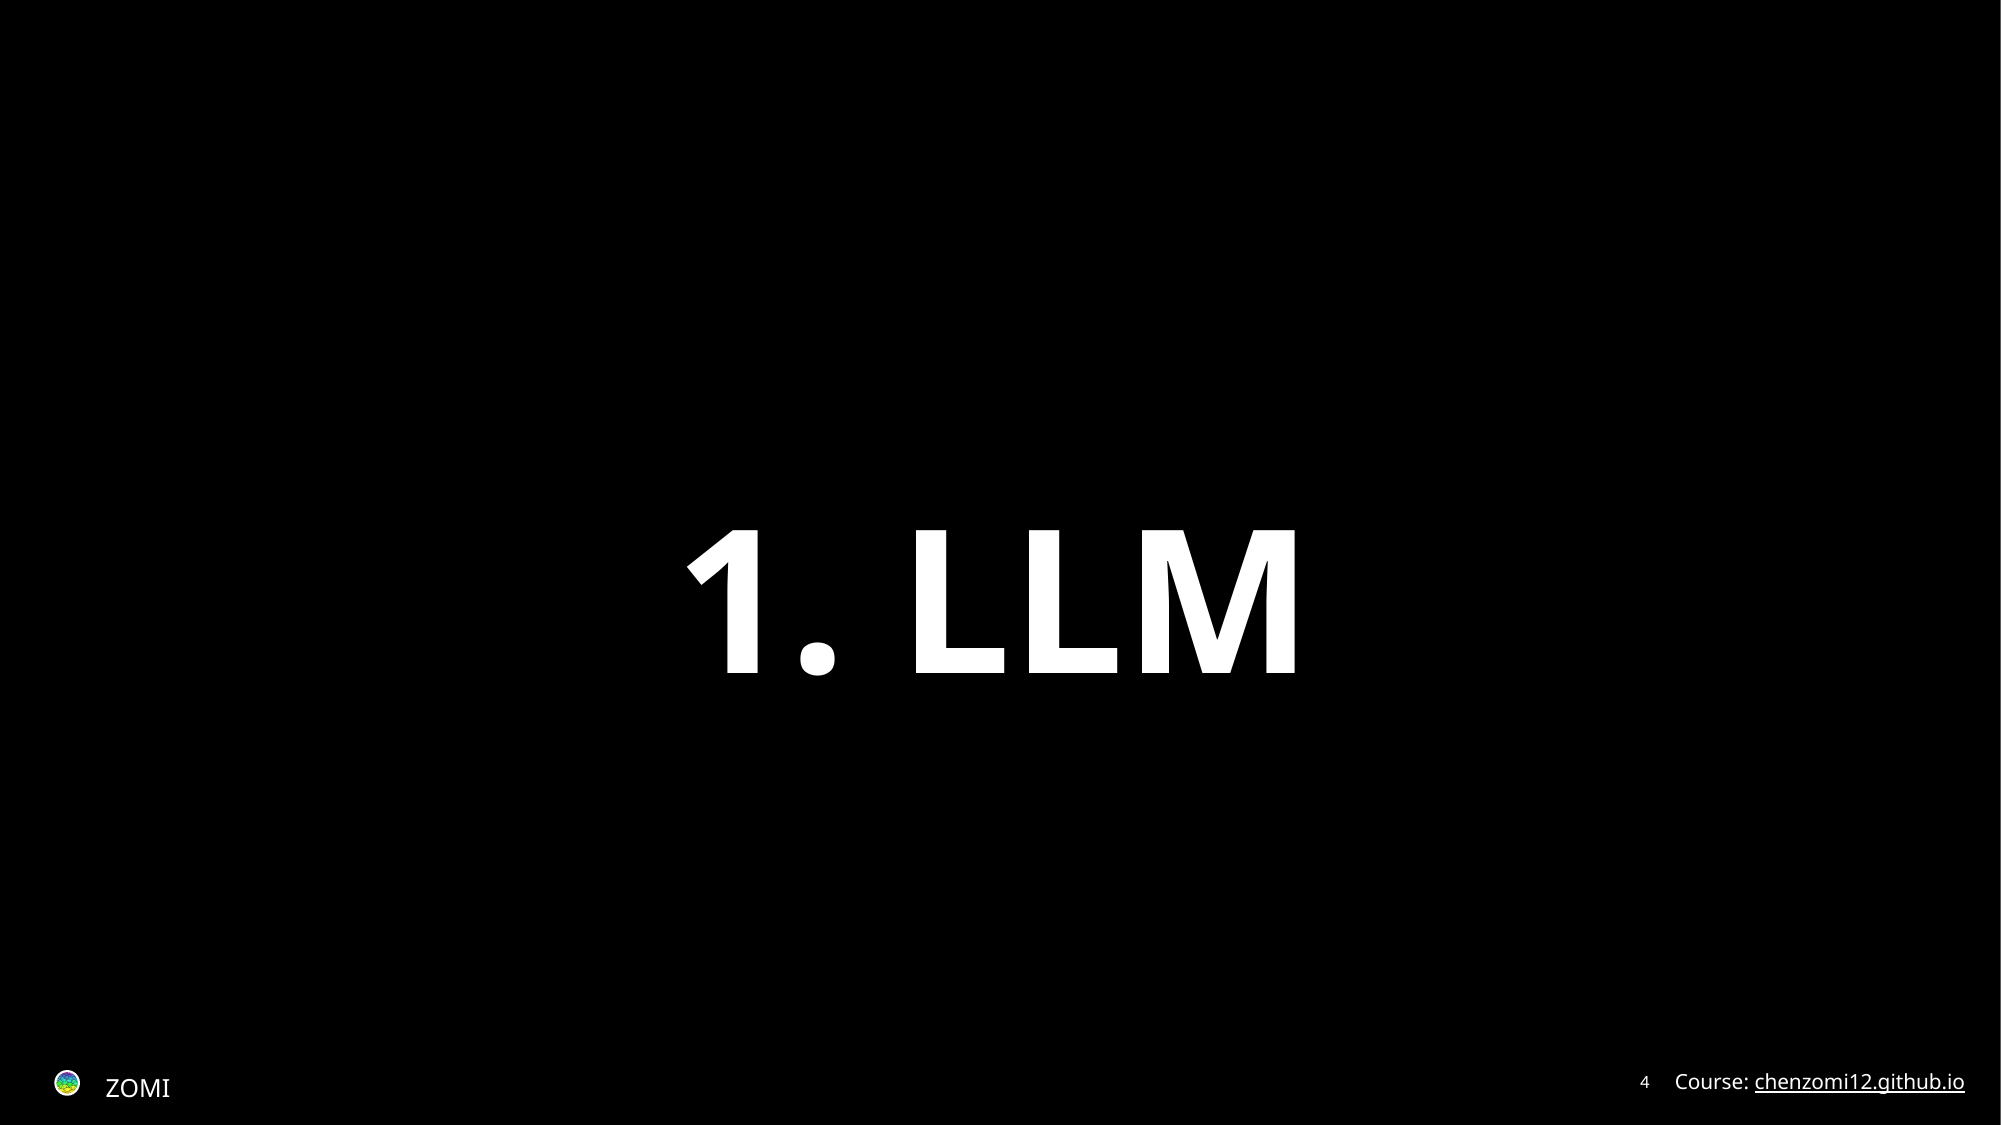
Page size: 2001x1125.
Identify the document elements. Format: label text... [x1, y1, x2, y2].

list 1. LLM [79, 80, 1910, 986]
picture [57, 1073, 77, 1093]
